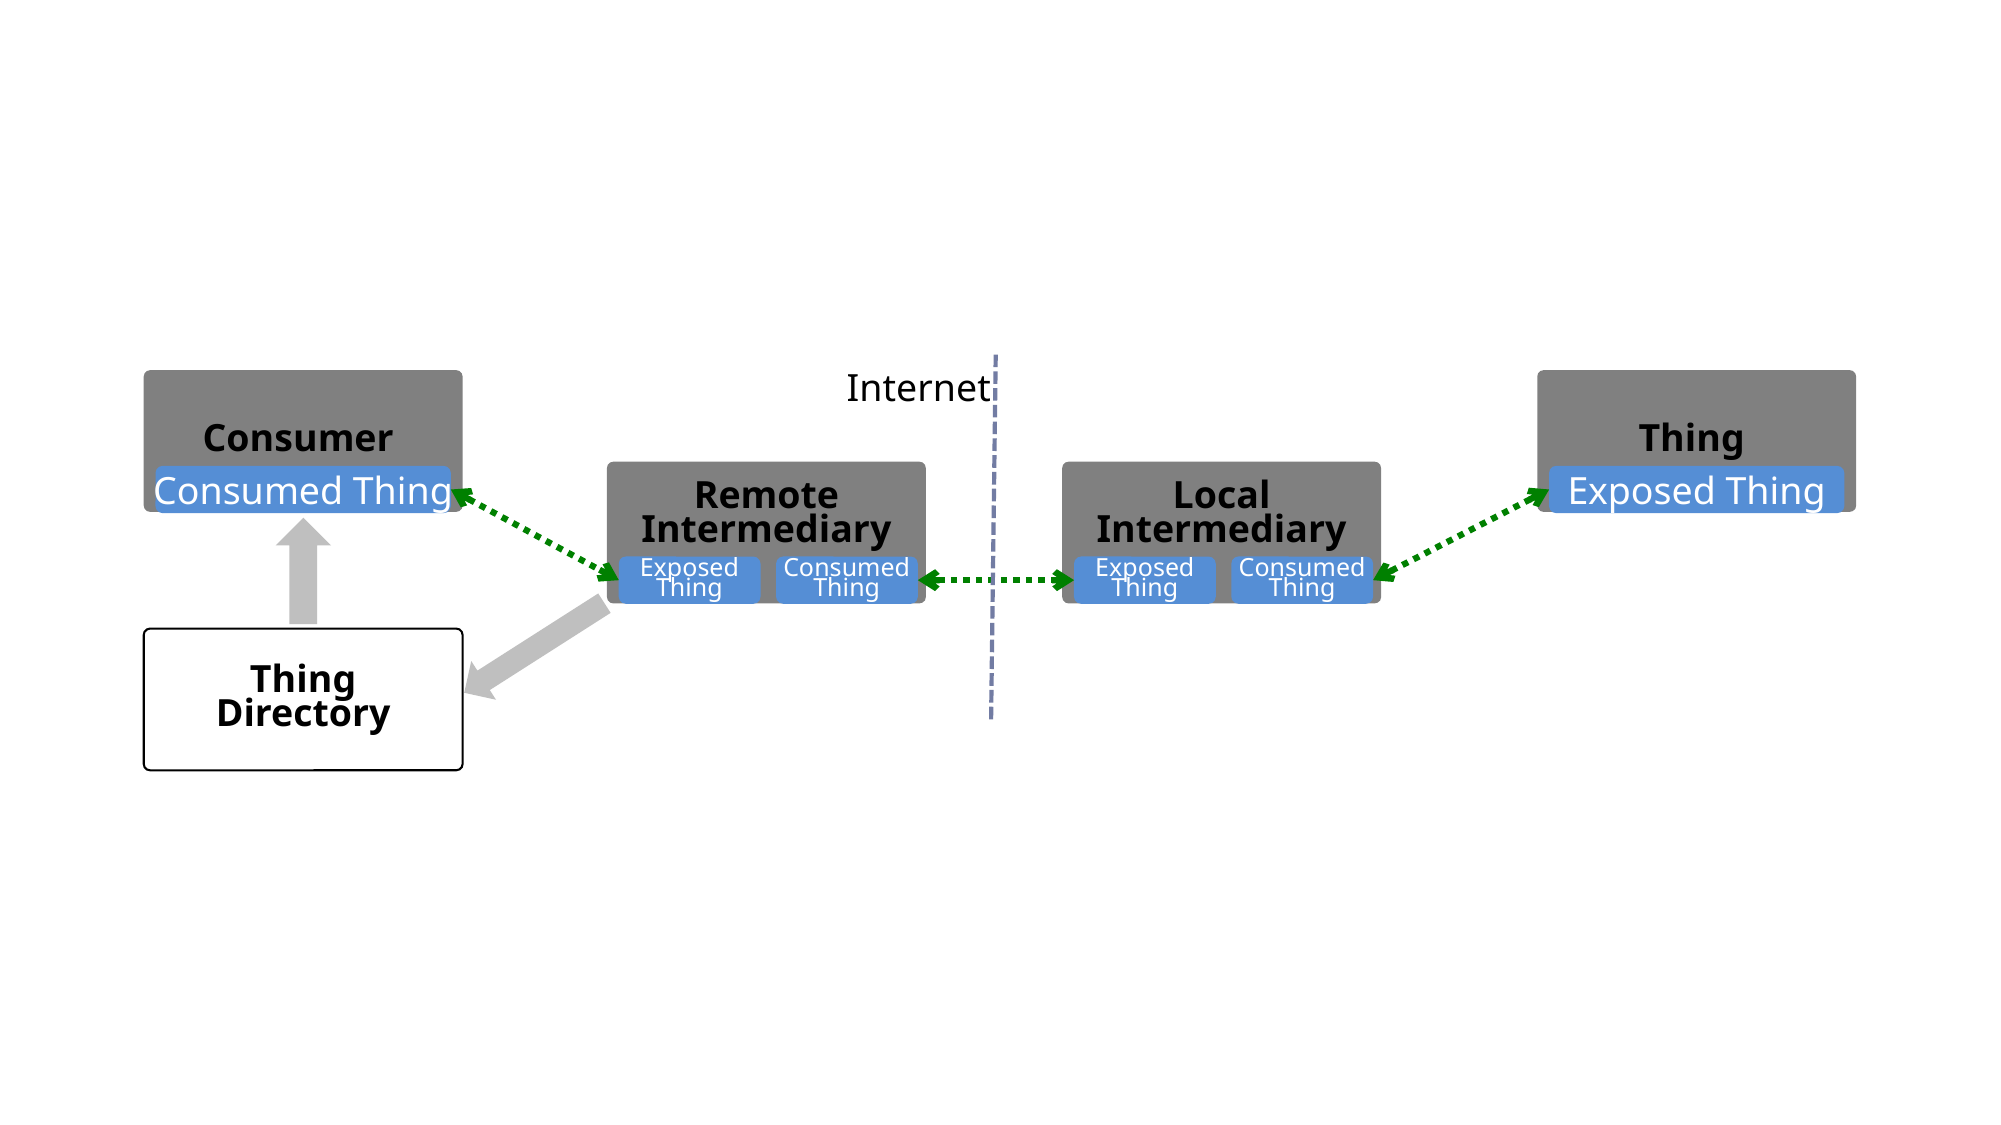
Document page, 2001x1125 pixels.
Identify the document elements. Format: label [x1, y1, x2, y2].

text_box [0, 314, 2000, 811]
text_box [143, 354, 1857, 771]
